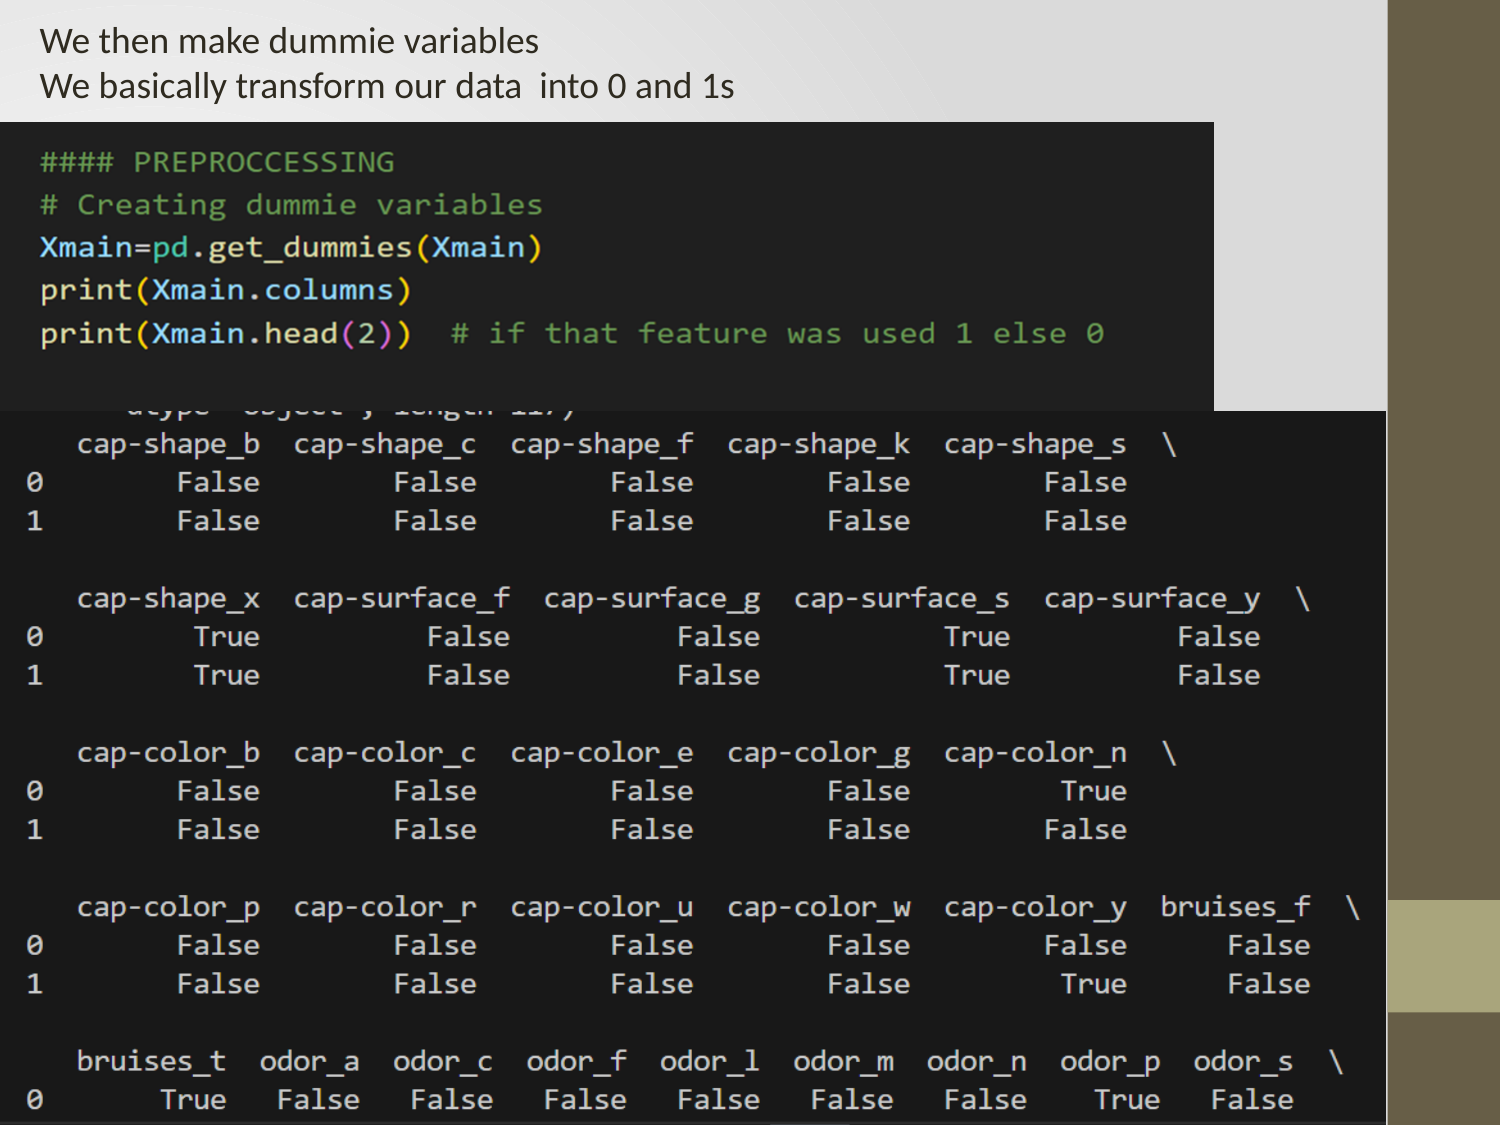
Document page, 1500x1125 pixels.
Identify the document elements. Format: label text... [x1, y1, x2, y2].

text_box We then make dummie variables We basically transform our data into 0 and 1s [24, 8, 751, 114]
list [0, 121, 1214, 406]
picture [0, 411, 1387, 1125]
